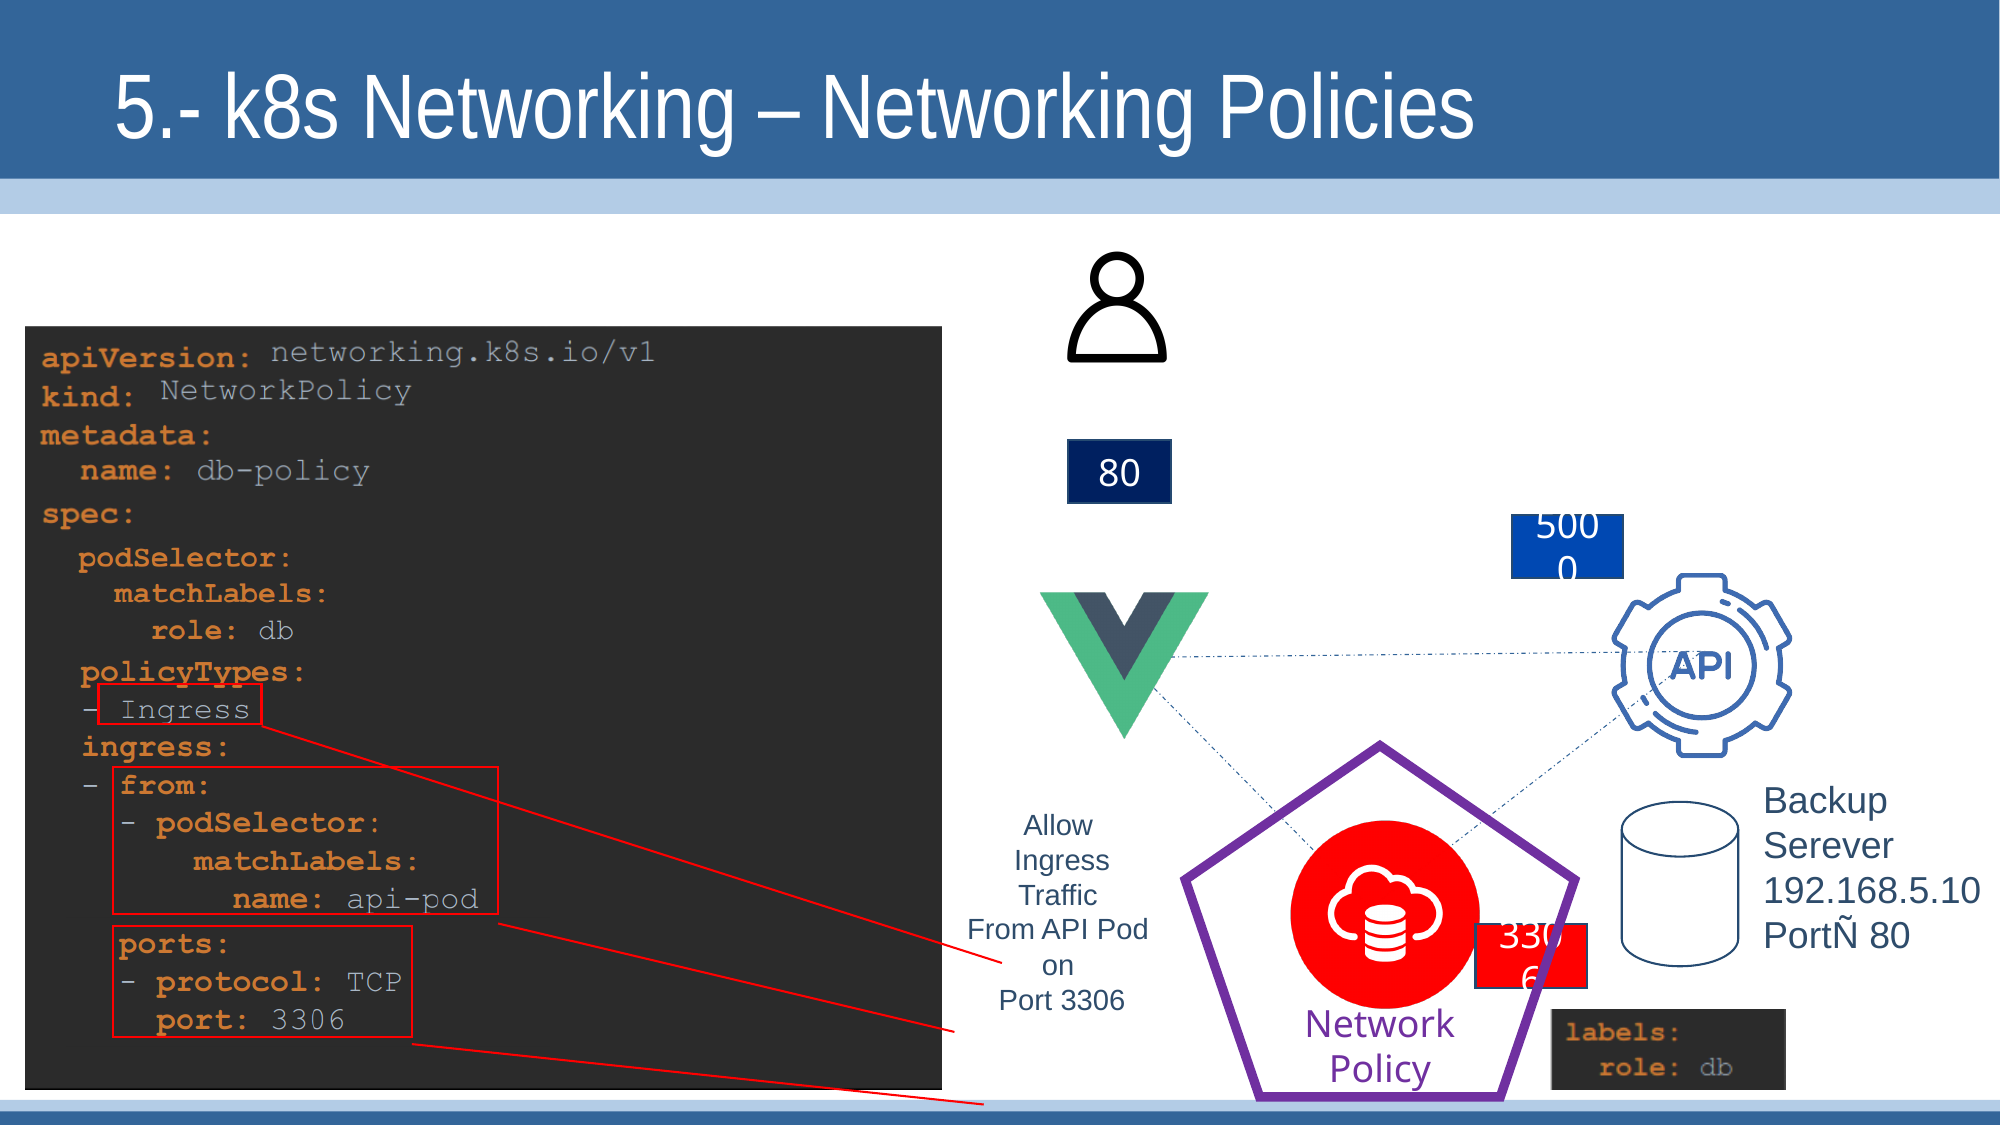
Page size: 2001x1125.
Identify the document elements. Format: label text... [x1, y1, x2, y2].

text_box Allow Ingress Traffic From API Pod on Port 3306 [952, 798, 1173, 1024]
picture [1026, 216, 1208, 398]
text_box [836, 1090, 984, 1106]
text_box Network Policy [1194, 909, 1566, 1098]
title 5.- k8s Networking – Networking Policies [99, 42, 1914, 161]
text_box 5000 [1511, 514, 1624, 579]
picture [25, 326, 942, 1090]
picture [1277, 807, 1493, 1022]
text_box 3306 [1539, 923, 1588, 989]
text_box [1123, 657, 1371, 909]
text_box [1370, 653, 1700, 909]
picture [990, 536, 1249, 795]
text_box [942, 1027, 955, 1033]
text_box 80 [1067, 439, 1172, 504]
picture [1597, 561, 1806, 770]
text_box [942, 942, 1003, 964]
text_box Backup Serever 192.168.5.10 PortÑ 80 [1748, 768, 1997, 964]
text_box [1620, 802, 1740, 968]
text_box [1249, 651, 1597, 657]
picture [1549, 1009, 1786, 1090]
